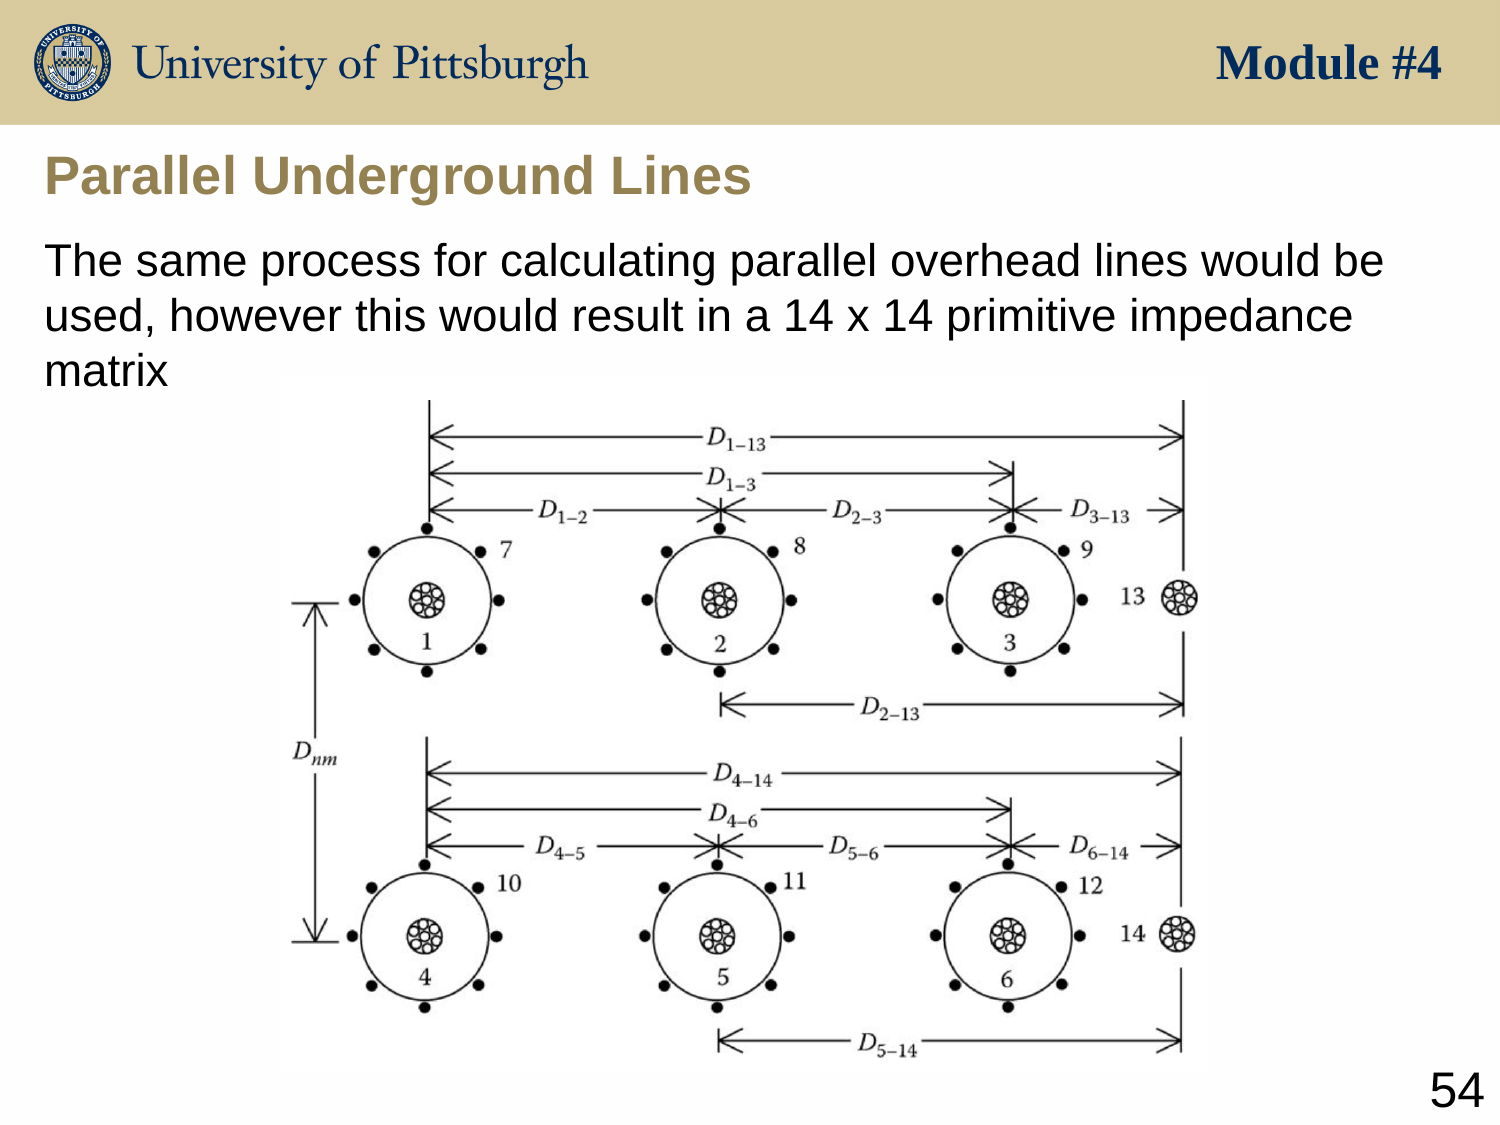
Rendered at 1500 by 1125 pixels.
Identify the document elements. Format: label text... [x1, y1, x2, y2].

title Parallel Underground Lines [29, 125, 1500, 221]
text_box Module #4 [604, 22, 1457, 97]
text_box The same process for calculating parallel overhead lines would be used, however this would result in a 14 x 14 primitive impedance matrix [29, 222, 1457, 403]
picture [0, 1, 1500, 1125]
slide_number 54 [1362, 1050, 1500, 1125]
